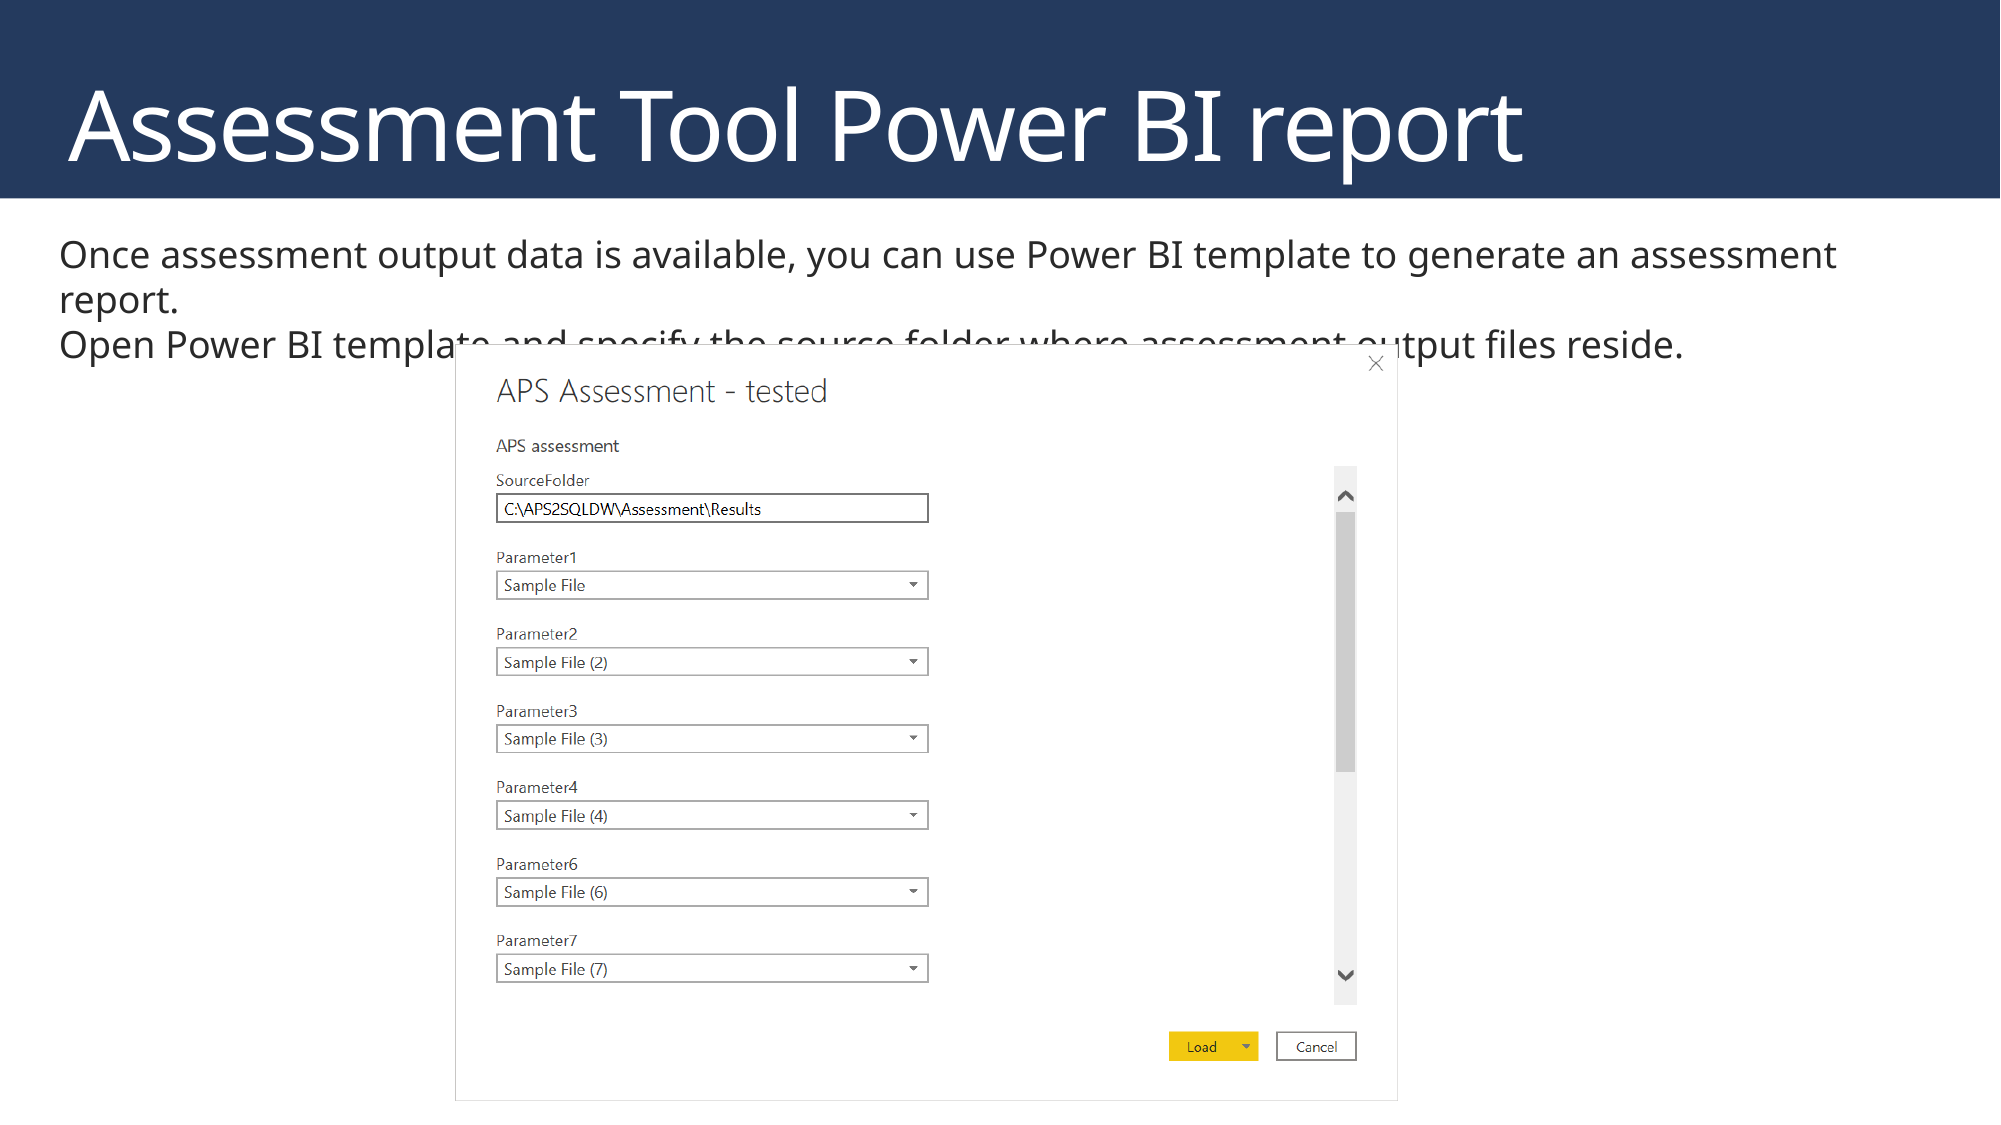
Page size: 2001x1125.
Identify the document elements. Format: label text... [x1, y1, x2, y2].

text_box Once assessment output data is available, you can use Power BI template to generate an assessment report. Open Power BI template and specify the source folder where assessment output files reside. [44, 223, 1968, 374]
list Assessment Tool Power BI report [44, 48, 1809, 198]
picture [455, 343, 1398, 1101]
